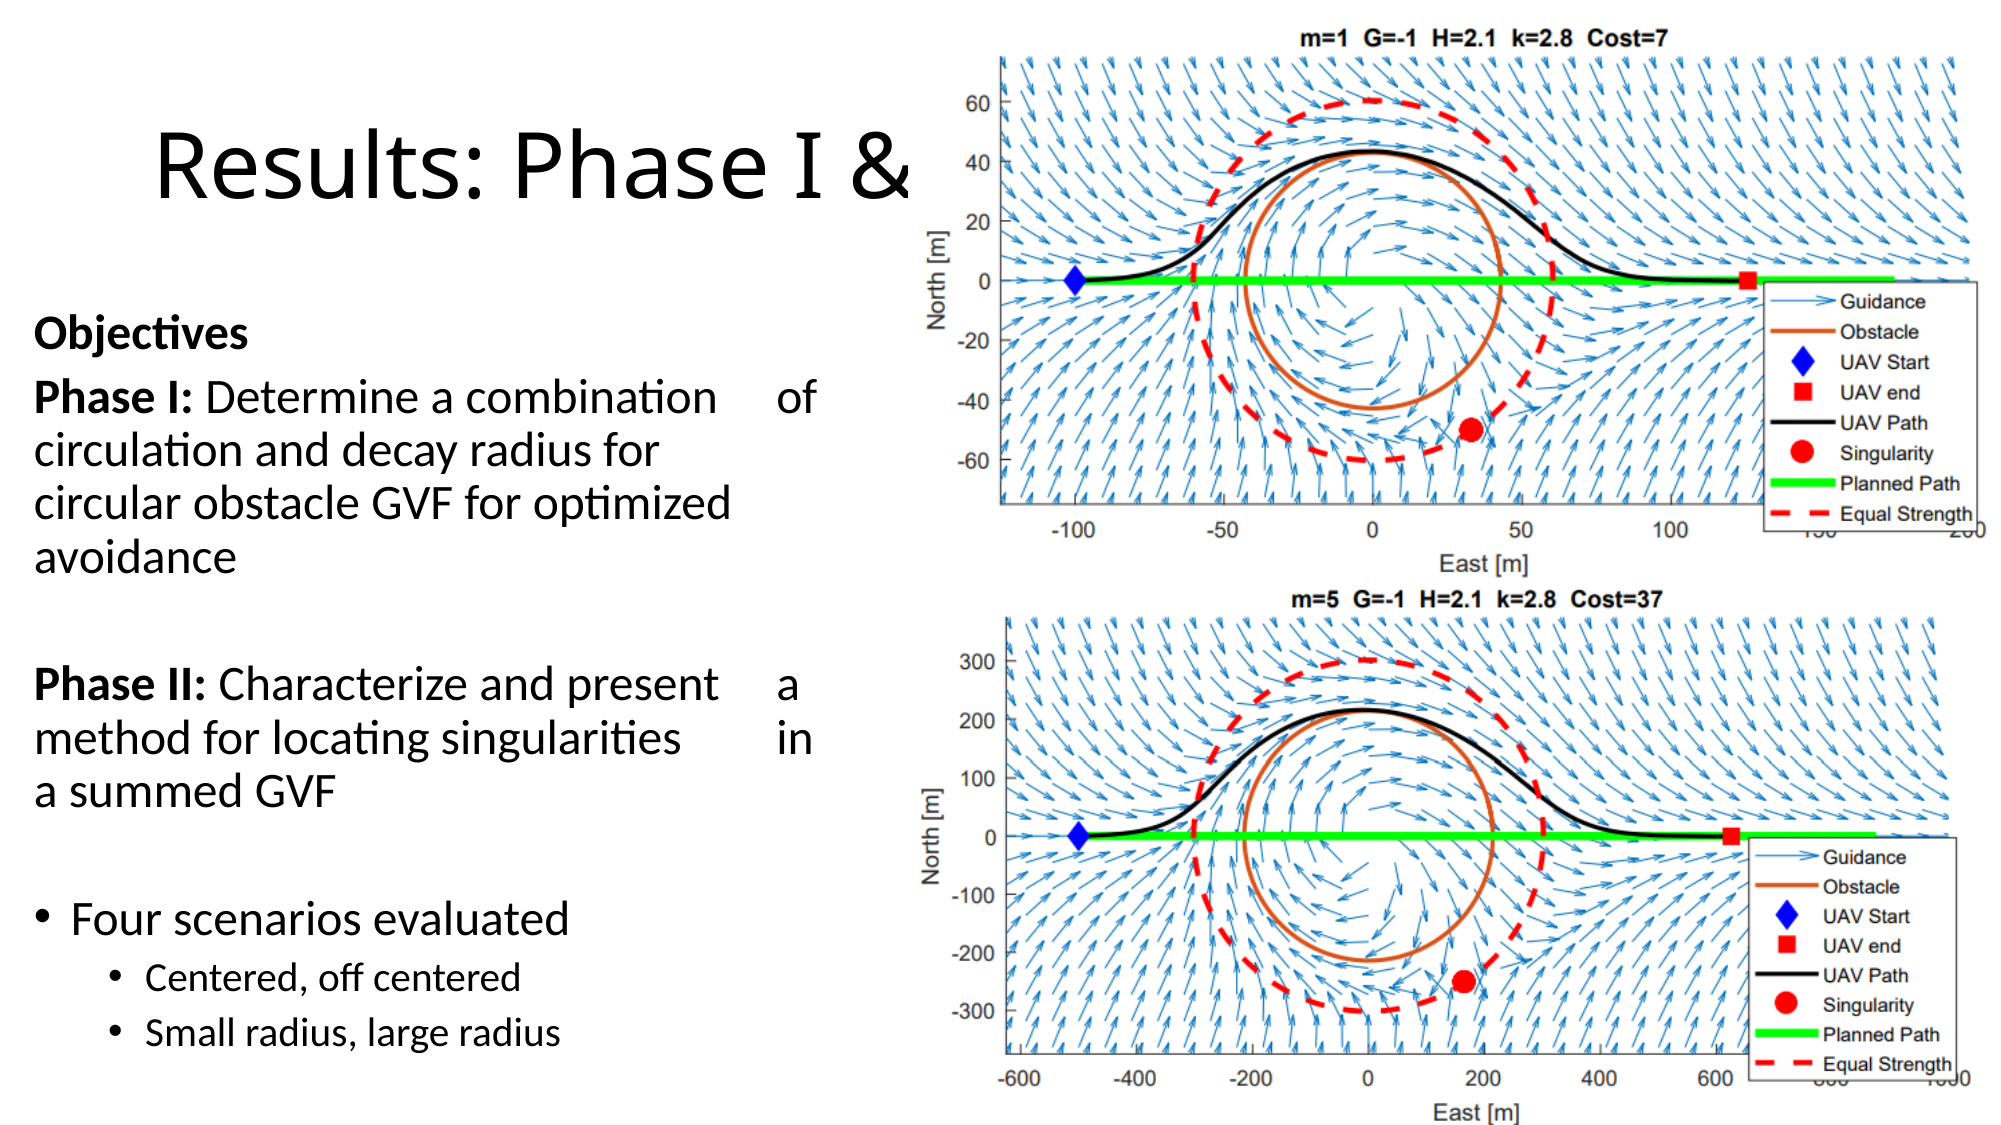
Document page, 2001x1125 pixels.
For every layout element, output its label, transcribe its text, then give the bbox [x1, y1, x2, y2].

text_box Objectives Phase I: Determine a combination of circulation and decay radius for circular obstacle GVF for optimized avoidance Phase II: Characterize and present a method for locating singularities in a summed GVF Four scenarios evaluated Centered, off centered Small radius, large radius [0, 299, 847, 1066]
title Results: Phase I & II [137, 59, 908, 278]
picture [908, 19, 2000, 1125]
